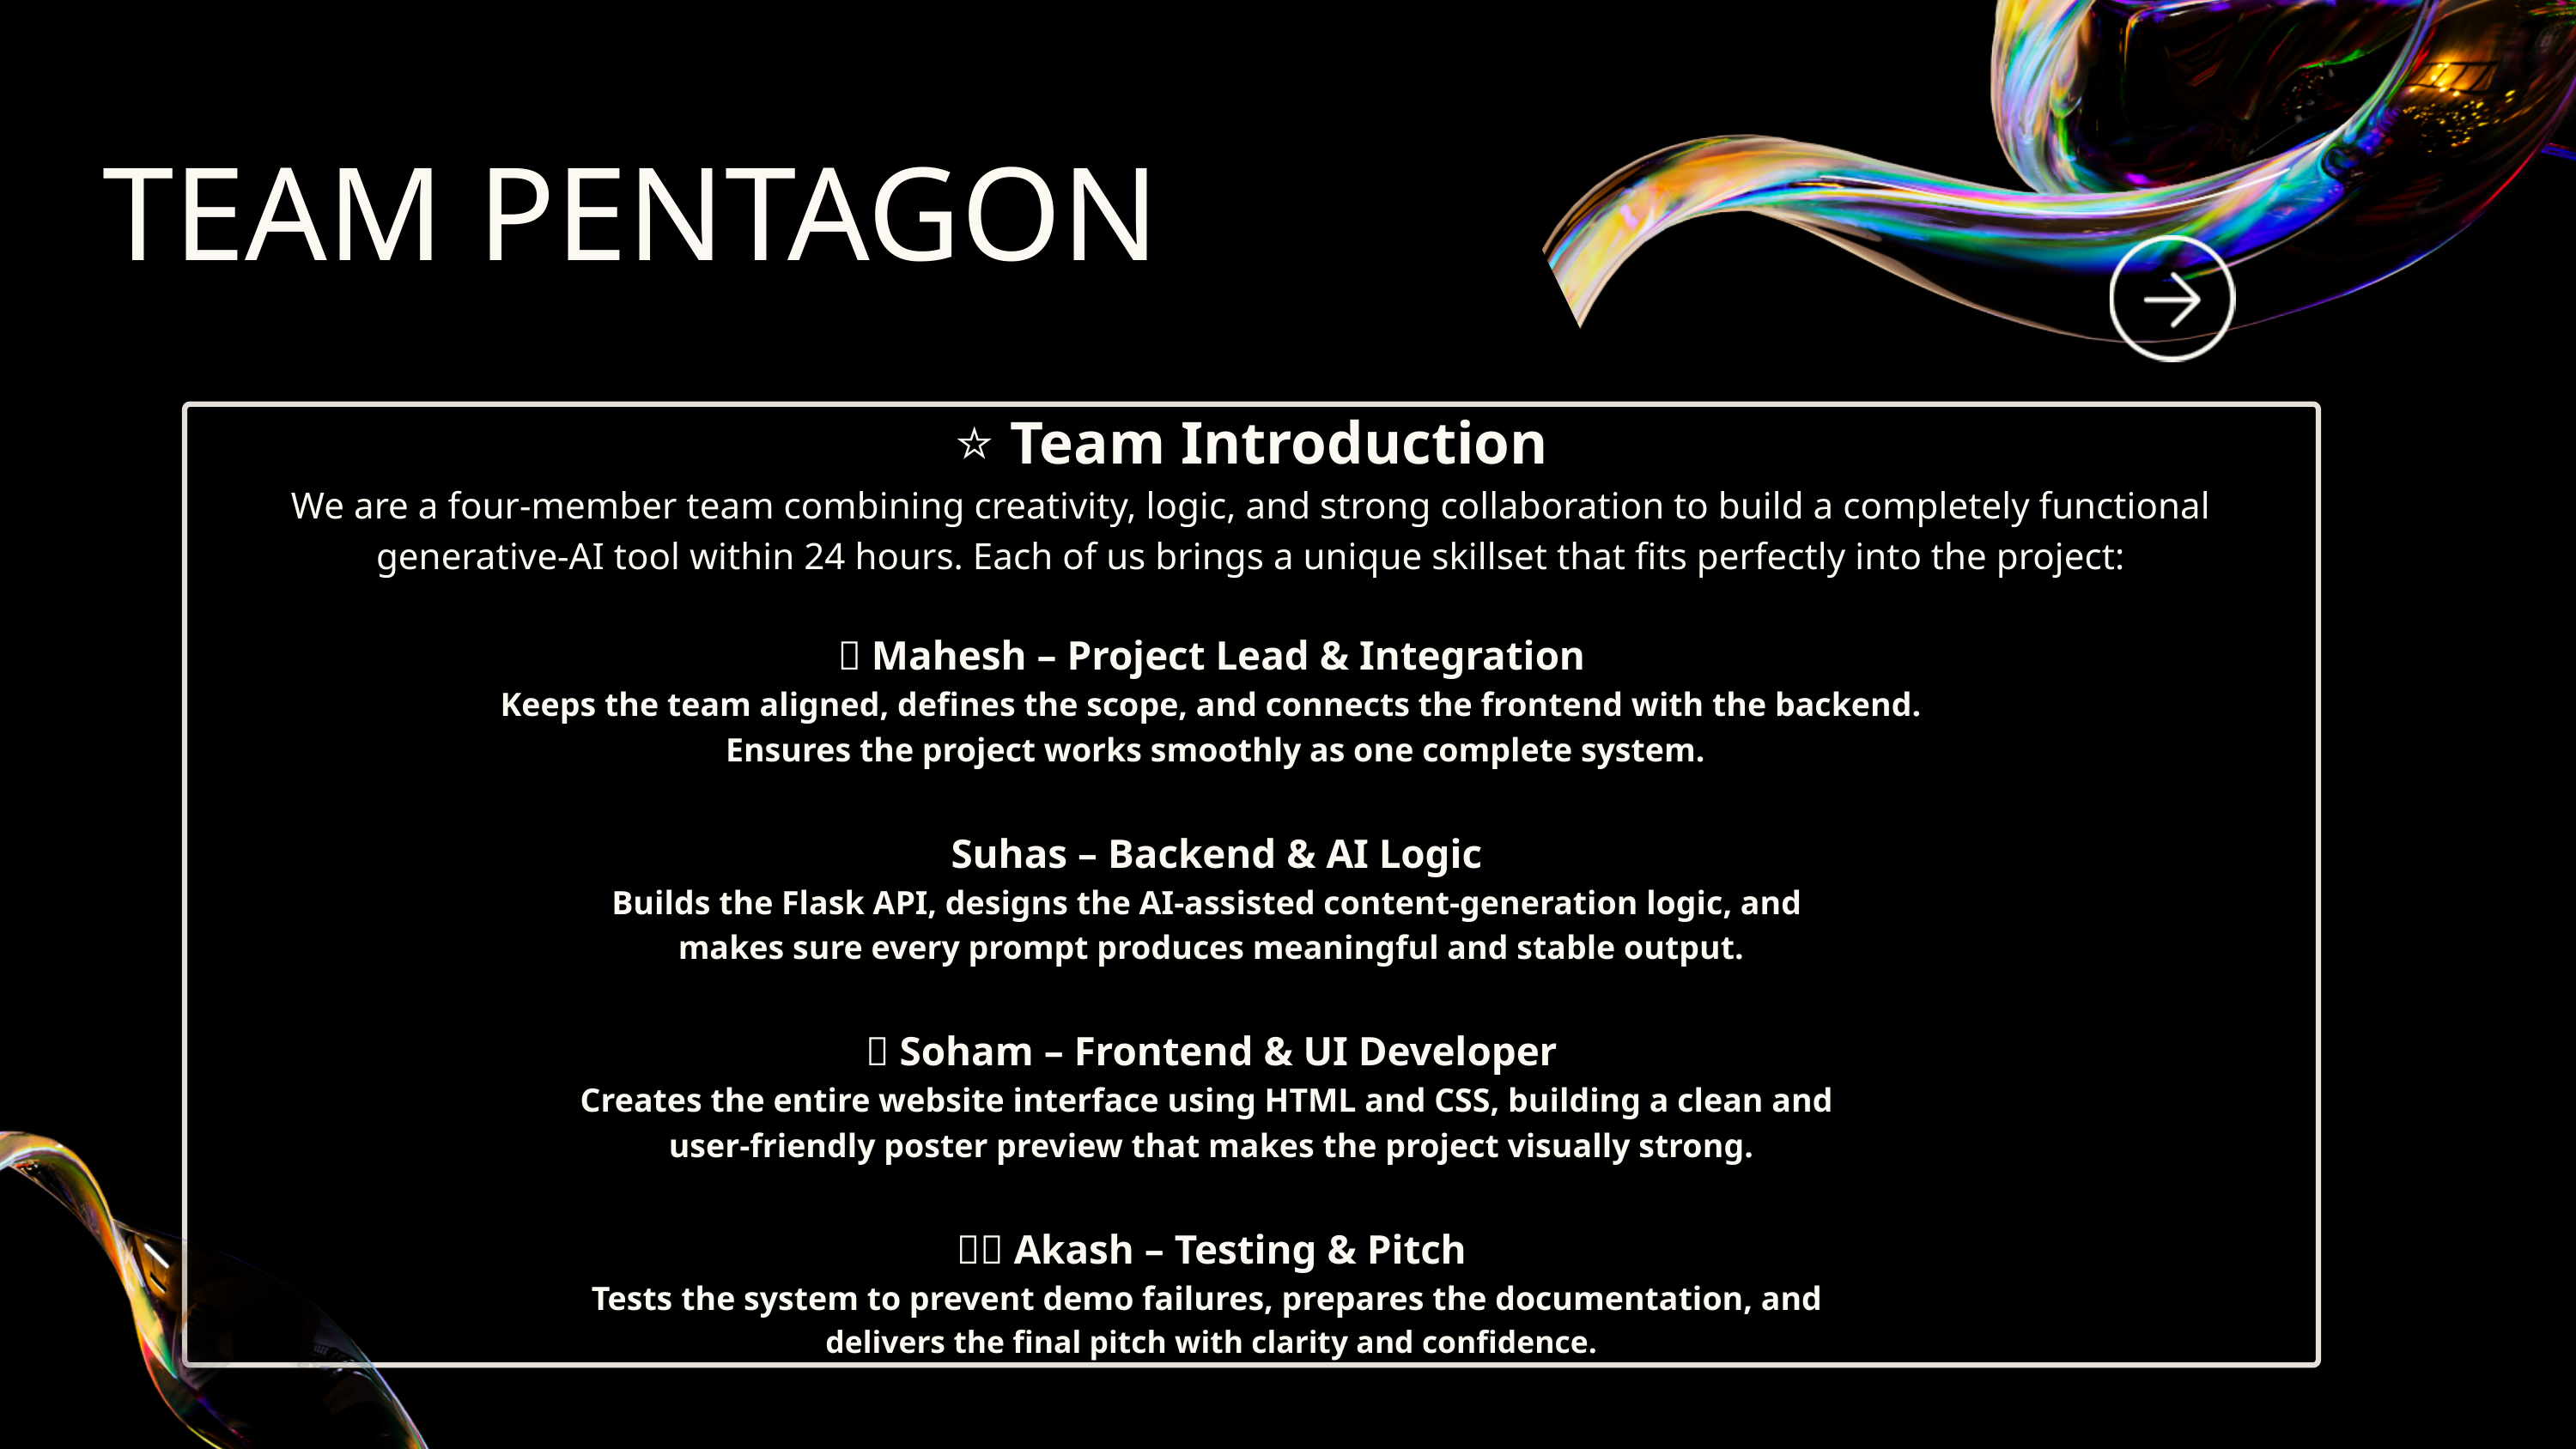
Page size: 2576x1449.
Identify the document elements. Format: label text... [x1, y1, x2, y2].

text_box [0, 1397, 507, 1449]
text_box ⭐ Team Introduction We are a four‑member team combining creativity, logic, and strong collaboration to build a completely functional generative‑AI tool within 24 hours. Each of us brings a unique skillset that fits perfectly into the project: [185, 394, 2318, 402]
text_box 👑 Mahesh – Project Lead & Integration Keeps the team aligned, defines the scope, and connects the frontend with the backend. Ensures the project works smoothly as one complete system. 👨‍💻 Suhas – Backend & AI Logic Builds the Flask API, designs the AI‑assisted content‑generation logic, and makes sure every prompt produces meaningful and stable output. 🎨 Soham – Frontend & UI Developer Creates the entire website interface using HTML and CSS, building a clean and user‑friendly poster preview that makes the project visually strong. 🧪🎤 Akash – Testing & Pitch Tests the system to prevent demo failures, prepares the documentation, and delivers the final pitch with clarity and confidence. [0, 622, 2424, 1397]
text_box TEAM PENTAGON [102, 144, 1356, 287]
text_box [2109, 235, 2236, 362]
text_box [184, 403, 2319, 1366]
text_box [1498, 0, 2576, 998]
